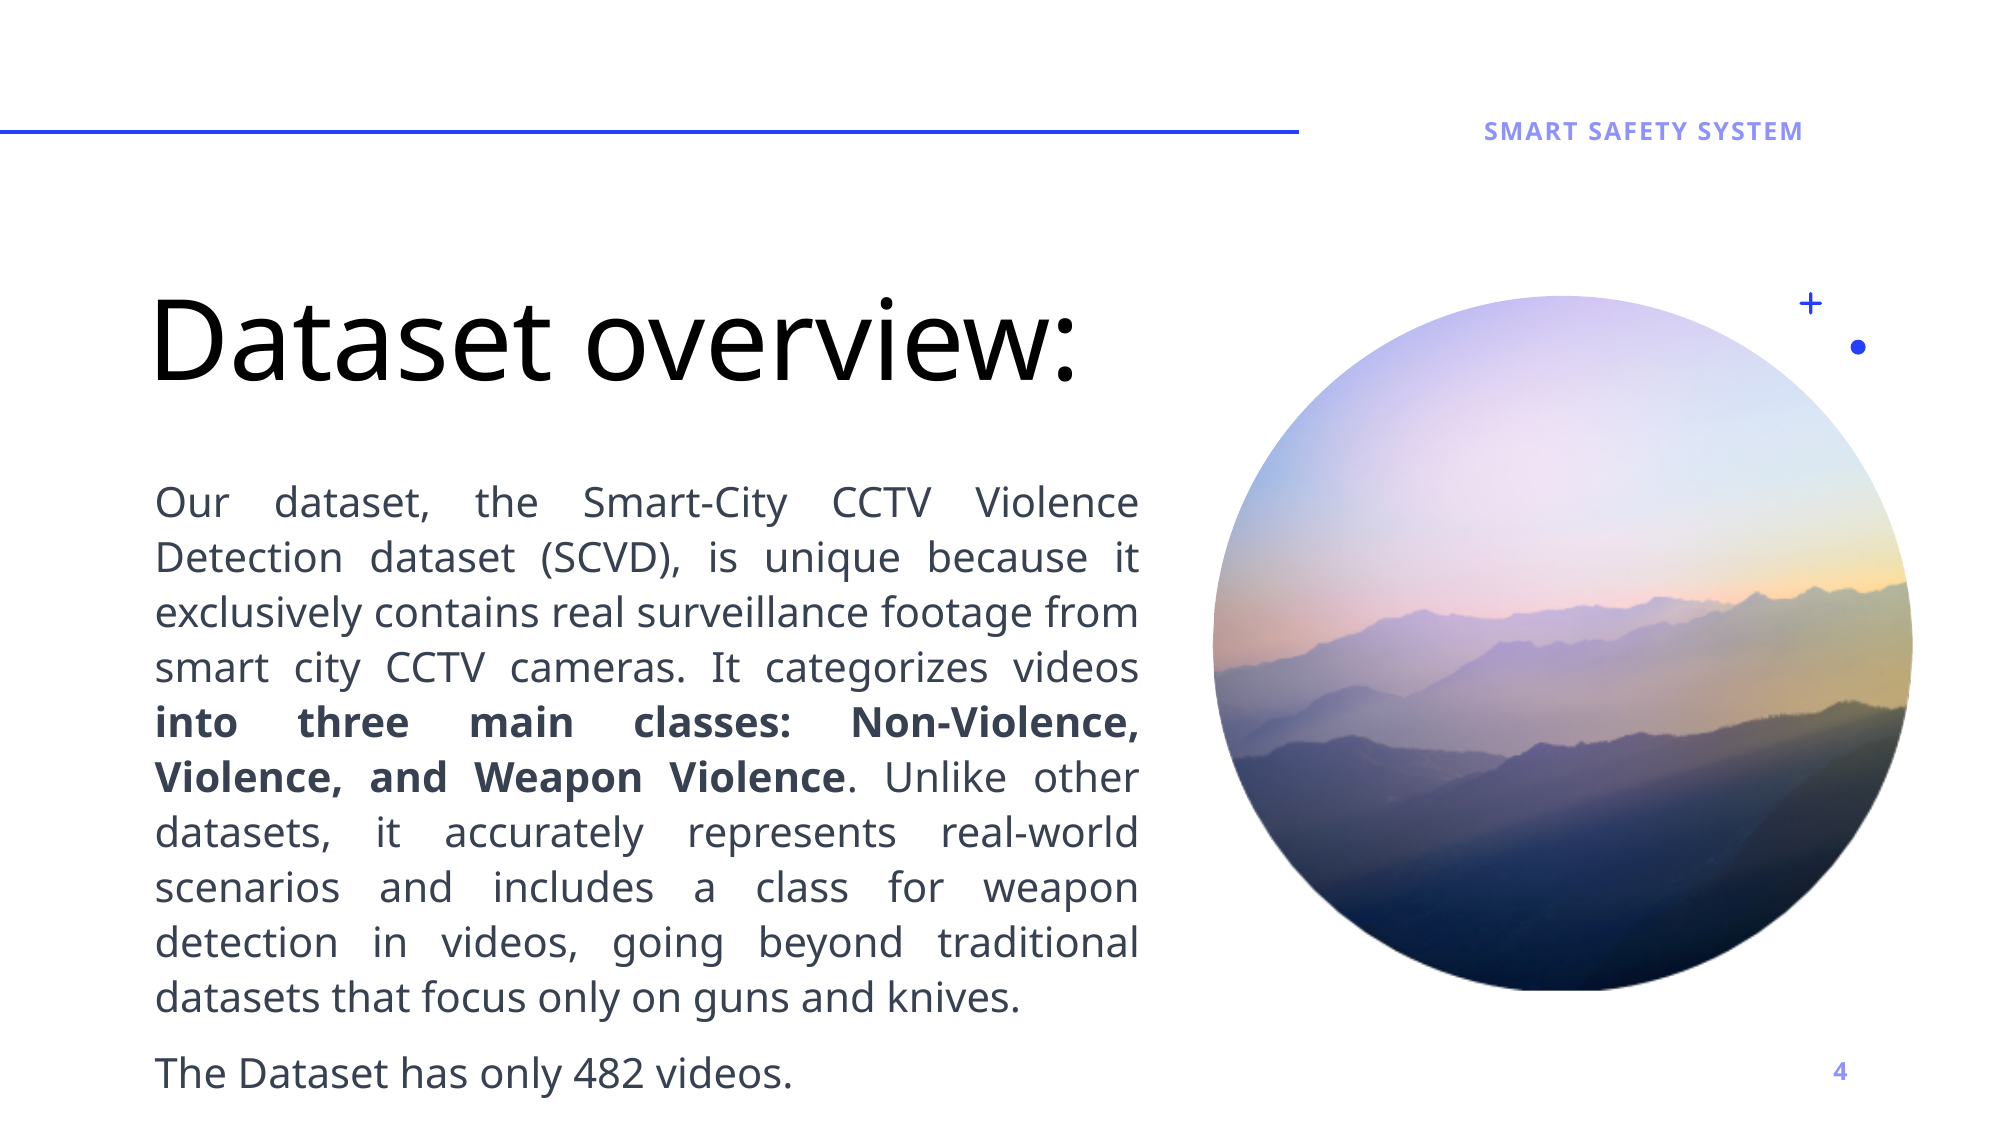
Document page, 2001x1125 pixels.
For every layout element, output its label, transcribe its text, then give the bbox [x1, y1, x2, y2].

title Dataset overview: [131, 218, 1148, 413]
picture [1212, 295, 1913, 991]
list Our dataset, the Smart-City CCTV Violence Detection dataset (SCVD), is unique because it exclusively contains real surveillance footage from smart city CCTV cameras. It categorizes videos into three main classes: Non-Violence, Violence, and Weapon Violence. Unlike other datasets, it accurately represents real-world scenarios and includes a class for weapon detection in videos, going beyond traditional datasets that focus only on guns and knives. The Dataset has only 482 videos. [139, 463, 1155, 1013]
footer Smart Safety system [1306, 101, 1982, 162]
slide_number 4 [1412, 1042, 1863, 1103]
